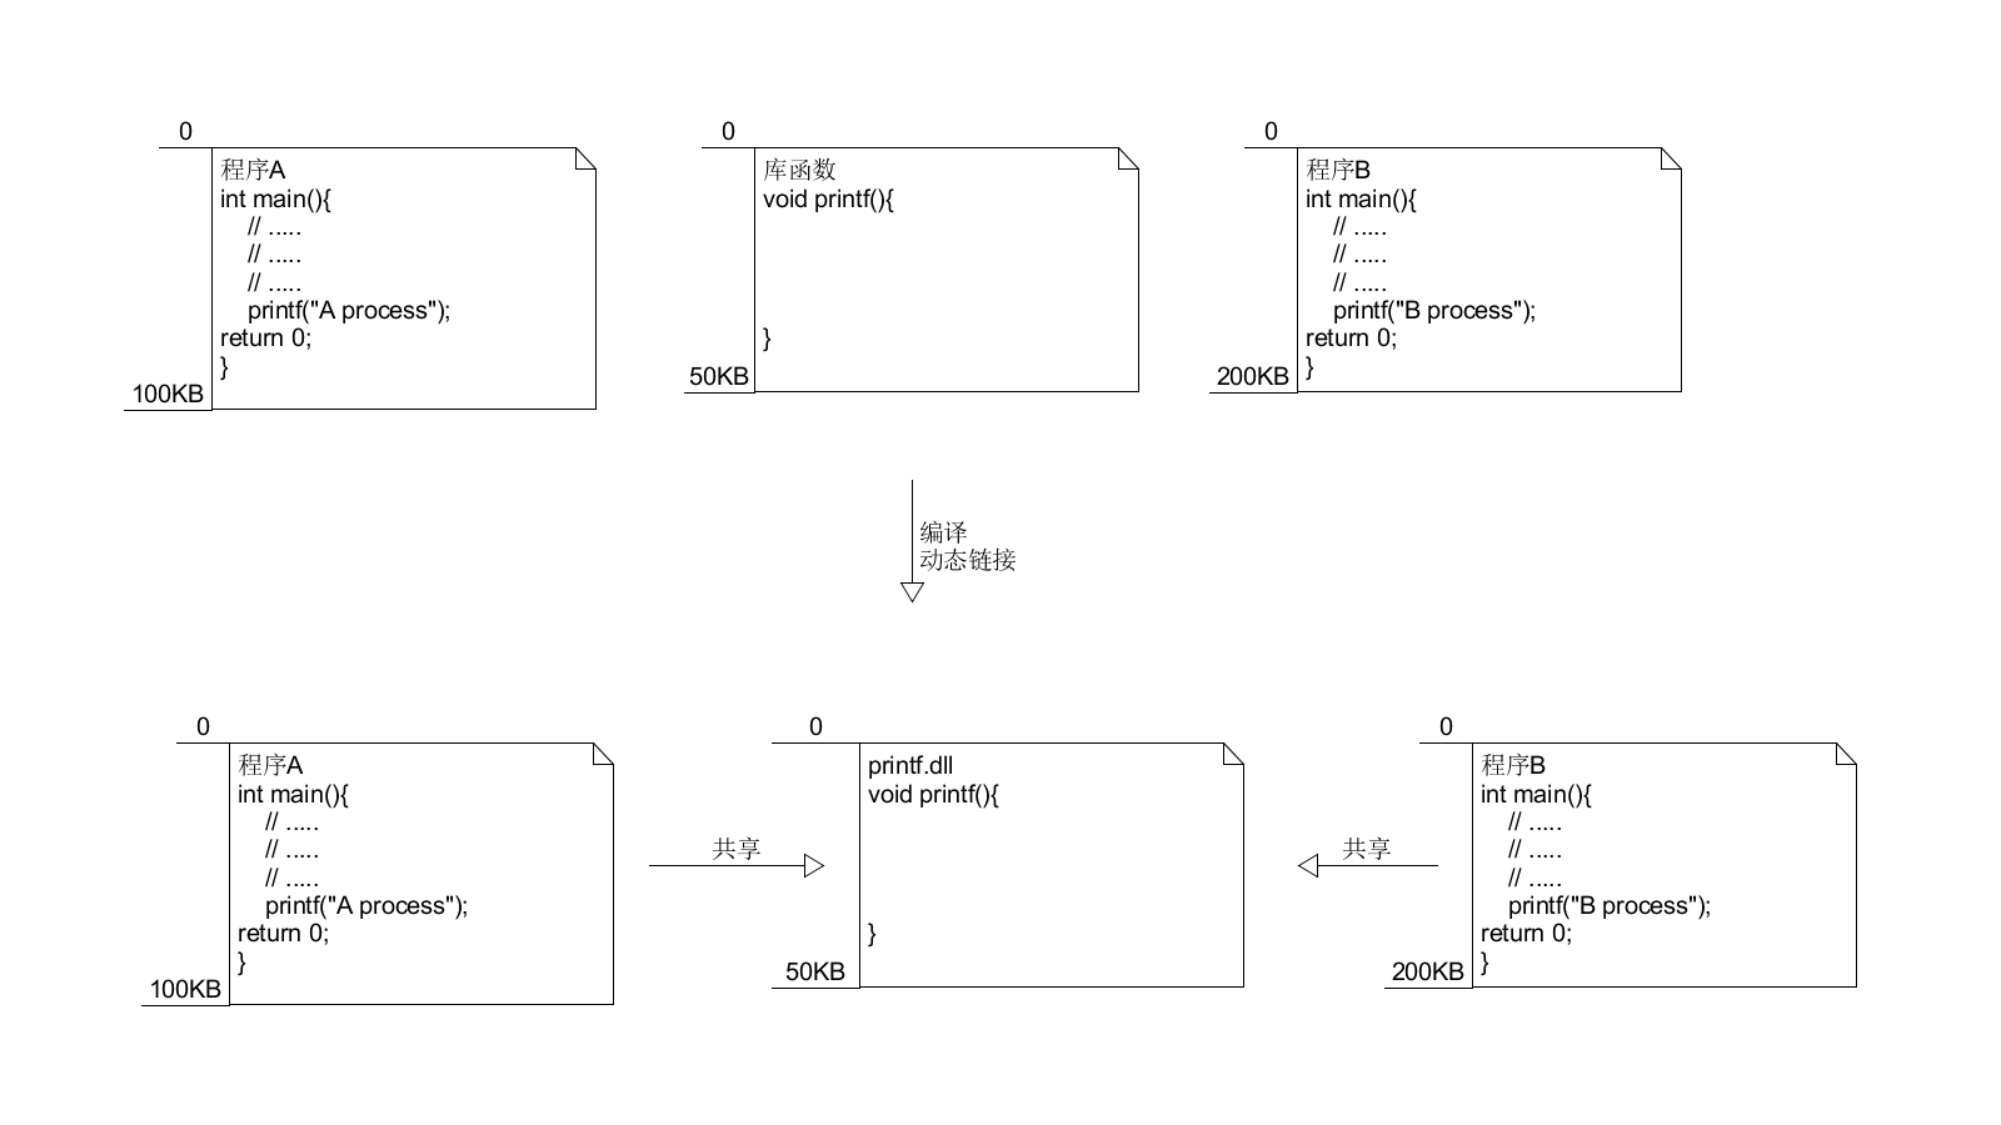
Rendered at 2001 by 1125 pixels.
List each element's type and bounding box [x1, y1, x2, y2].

picture [119, 91, 1881, 1034]
